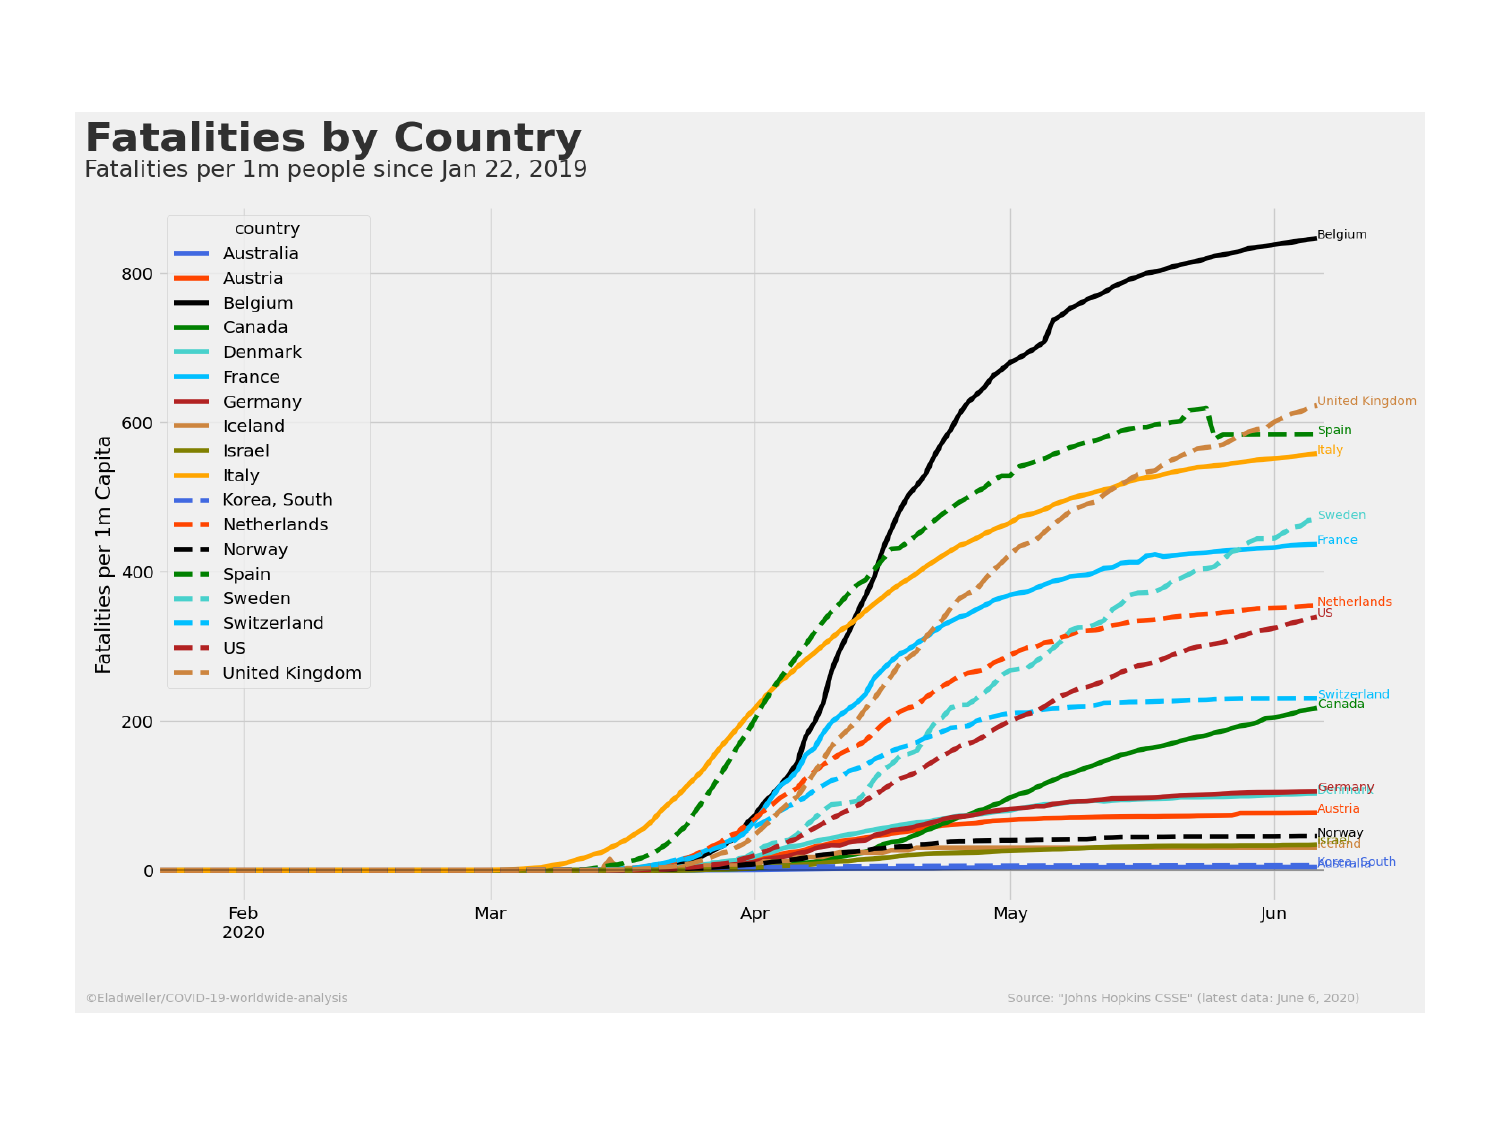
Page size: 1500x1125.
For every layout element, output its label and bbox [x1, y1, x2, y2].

picture [74, 112, 1426, 1013]
